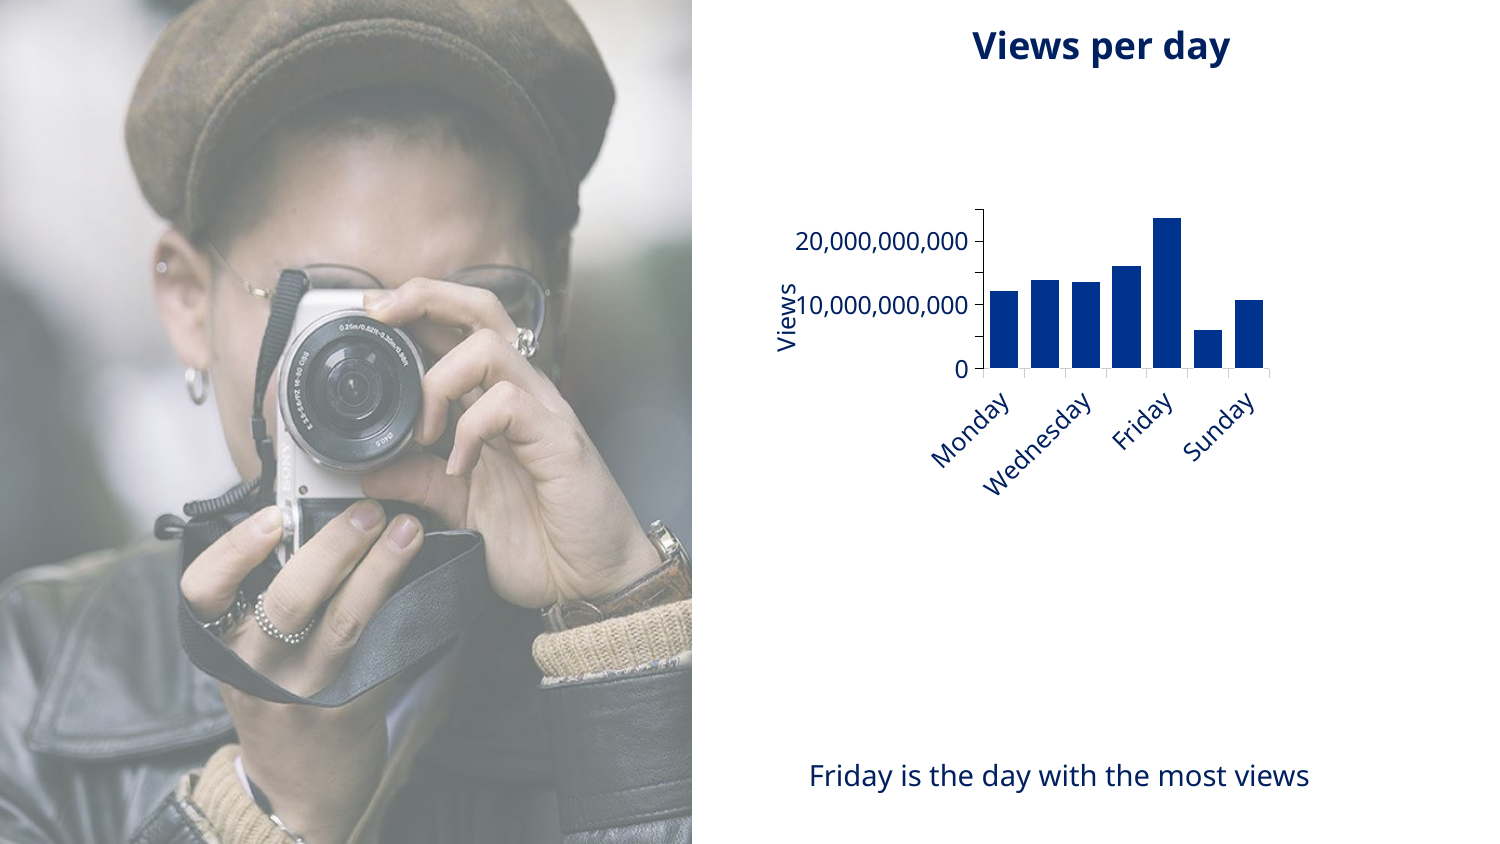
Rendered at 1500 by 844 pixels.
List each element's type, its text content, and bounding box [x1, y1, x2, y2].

chart [740, 135, 1500, 689]
text_box Friday is the day with the most views [794, 749, 1413, 800]
picture [0, 0, 693, 844]
list Views per day [750, 0, 1453, 112]
